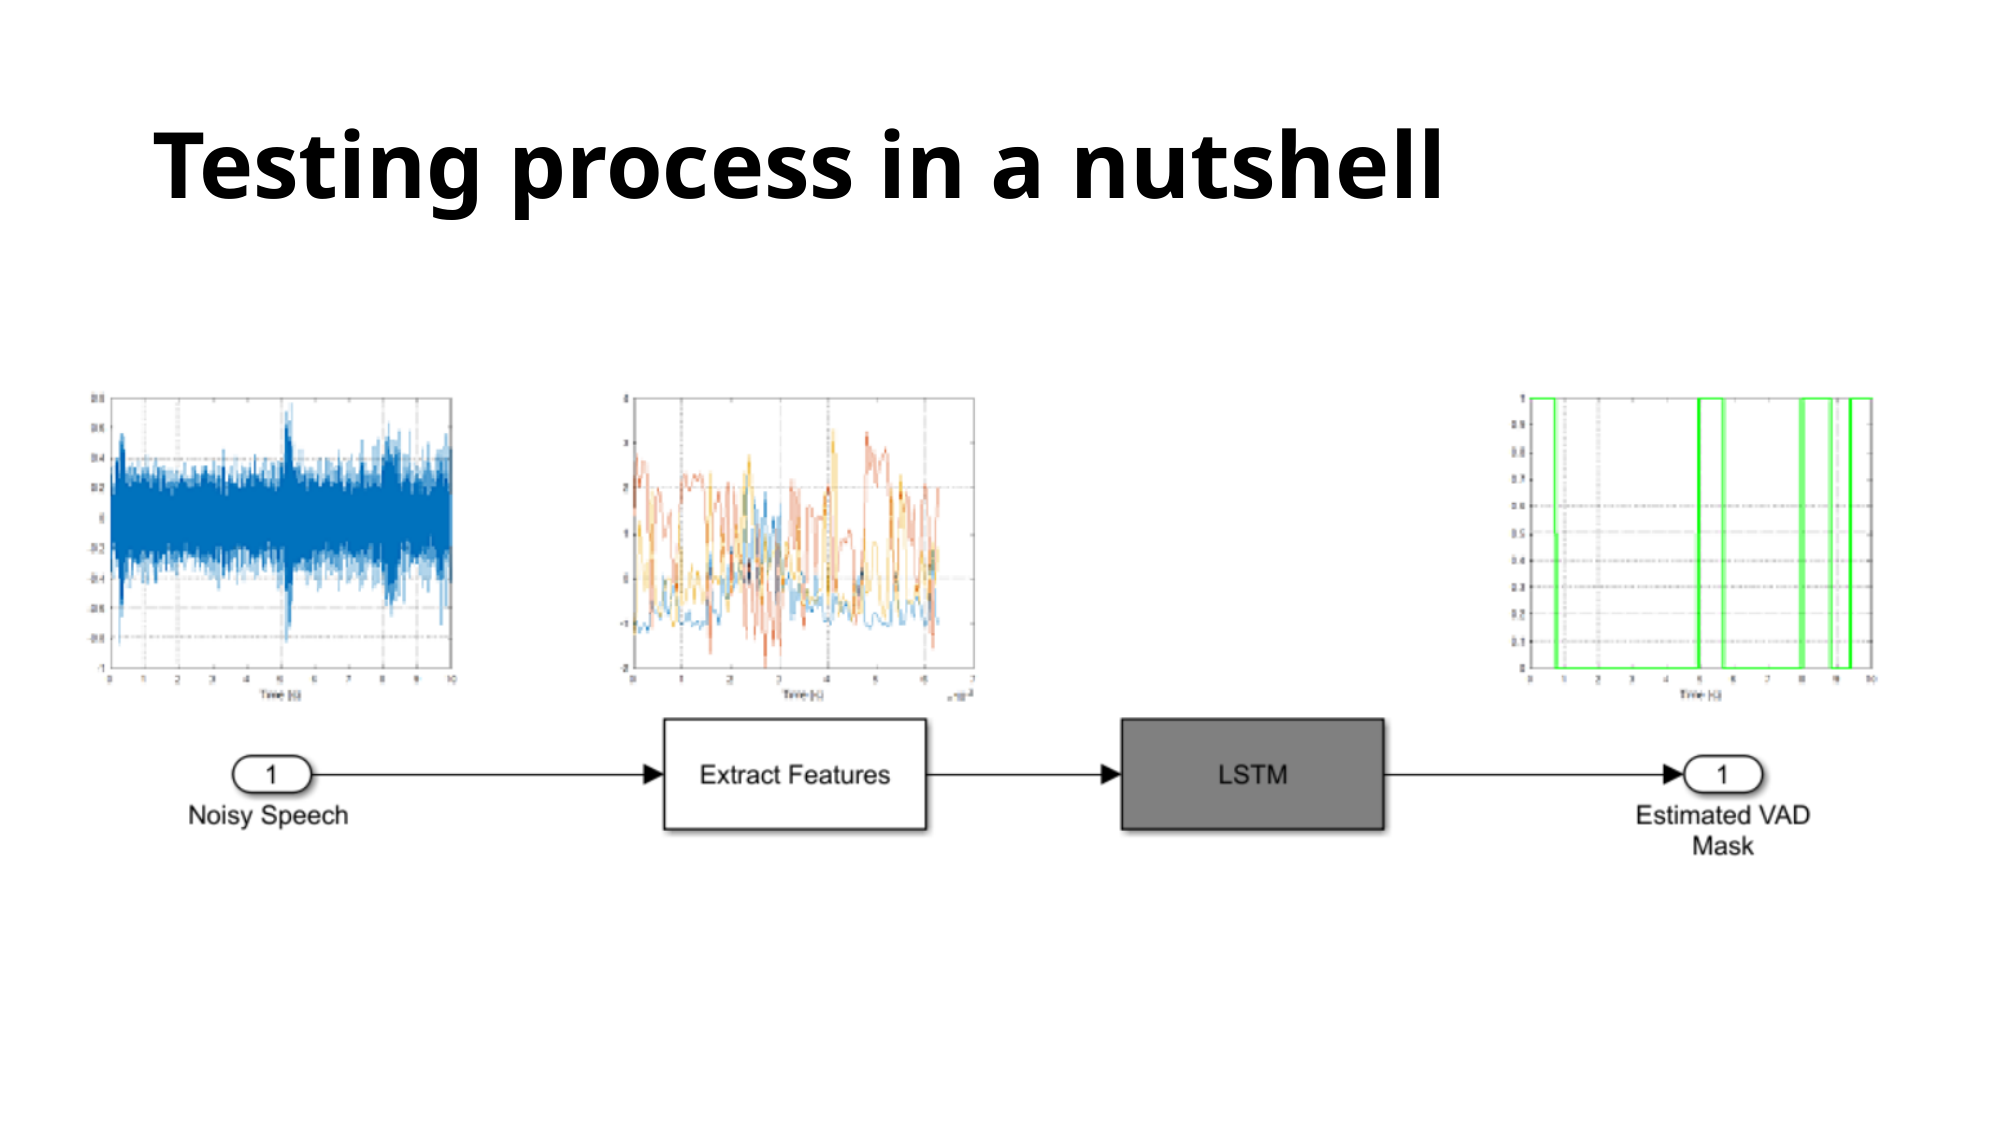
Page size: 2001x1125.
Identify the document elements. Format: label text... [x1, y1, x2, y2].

title Testing process in a nutshell [137, 59, 1863, 268]
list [54, 268, 1945, 902]
